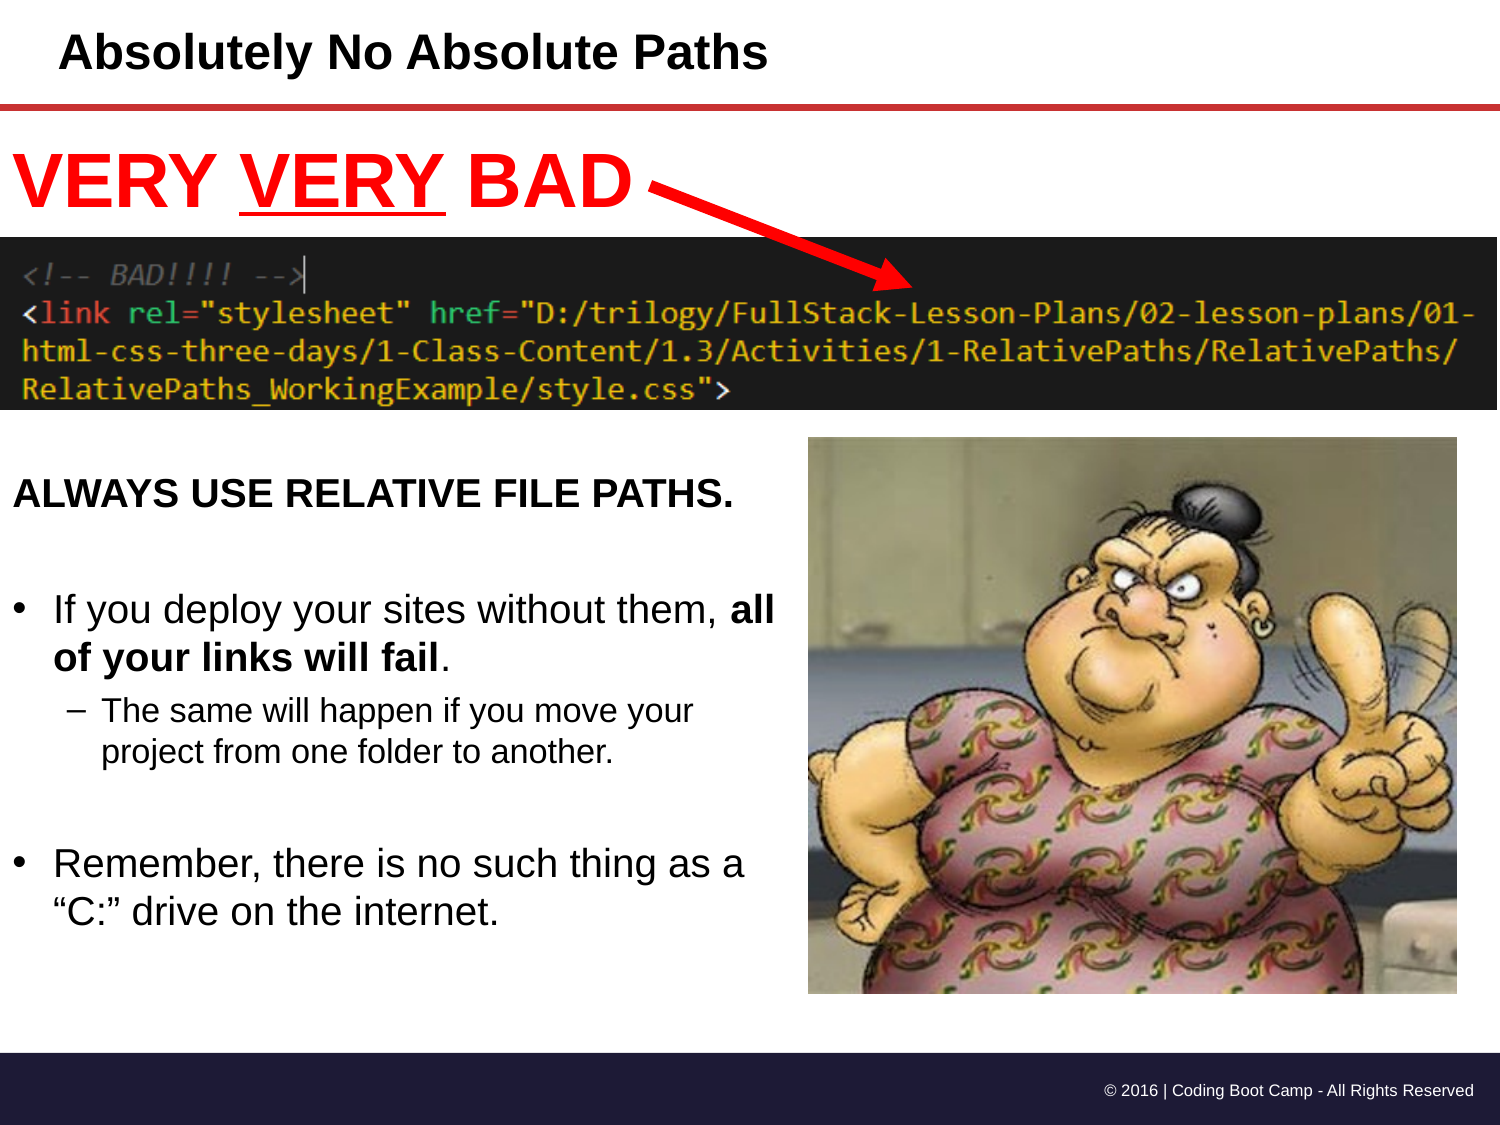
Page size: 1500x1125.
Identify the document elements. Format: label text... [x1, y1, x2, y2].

text_box ALWAYS USE RELATIVE FILE PATHS. If you deploy your sites without them, all of your links will fail. The same will happen if you move your project from one folder to another. Remember, there is no such thing as a “C:” drive on the internet. [4, 460, 784, 944]
text_box VERY VERY BAD [4, 133, 784, 234]
picture [808, 437, 1457, 995]
title Absolutely No Absolute Paths [49, 0, 948, 108]
picture [0, 237, 1497, 410]
